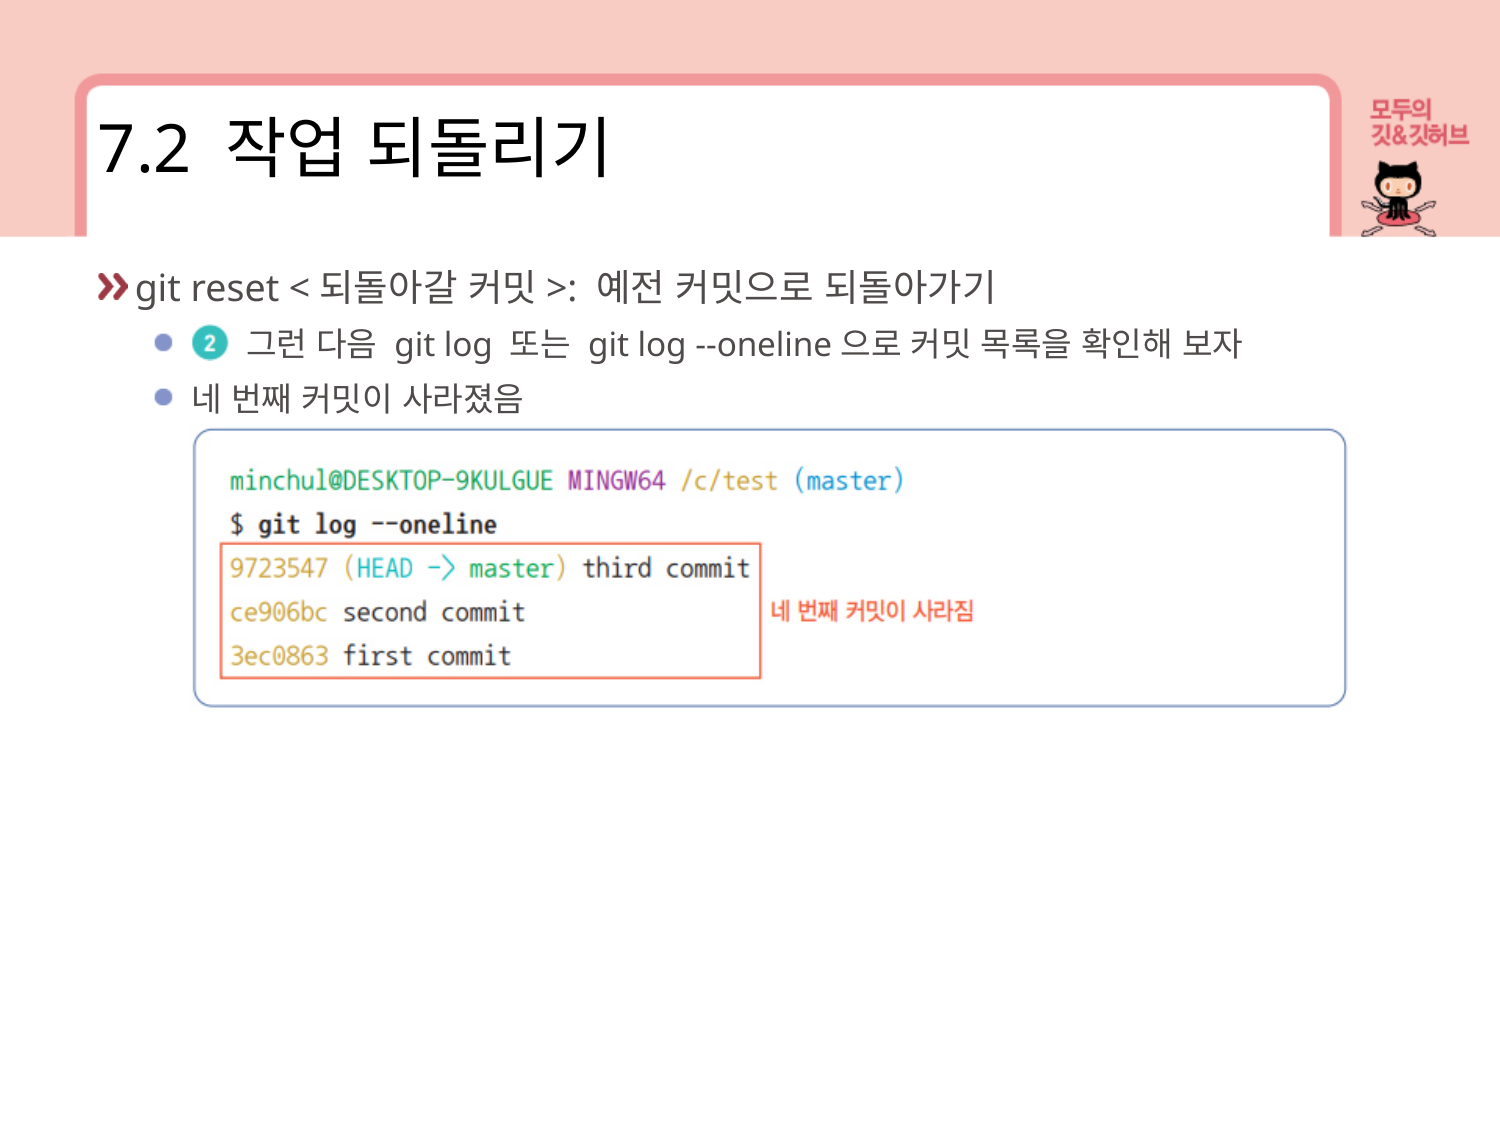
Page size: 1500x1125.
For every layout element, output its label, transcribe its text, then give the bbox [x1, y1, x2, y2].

picture [0, 0, 1500, 1125]
text_box 7.2 작업 되돌리기 [82, 61, 1413, 193]
text_box git reset <되돌아갈 커밋>: 예전 커밋으로 되돌아가기 그런 다음 git log 또는 git log --oneline으로 커밋 목록을 확인해 보자 네 번째 커밋이 사라졌음 [82, 252, 1413, 1067]
